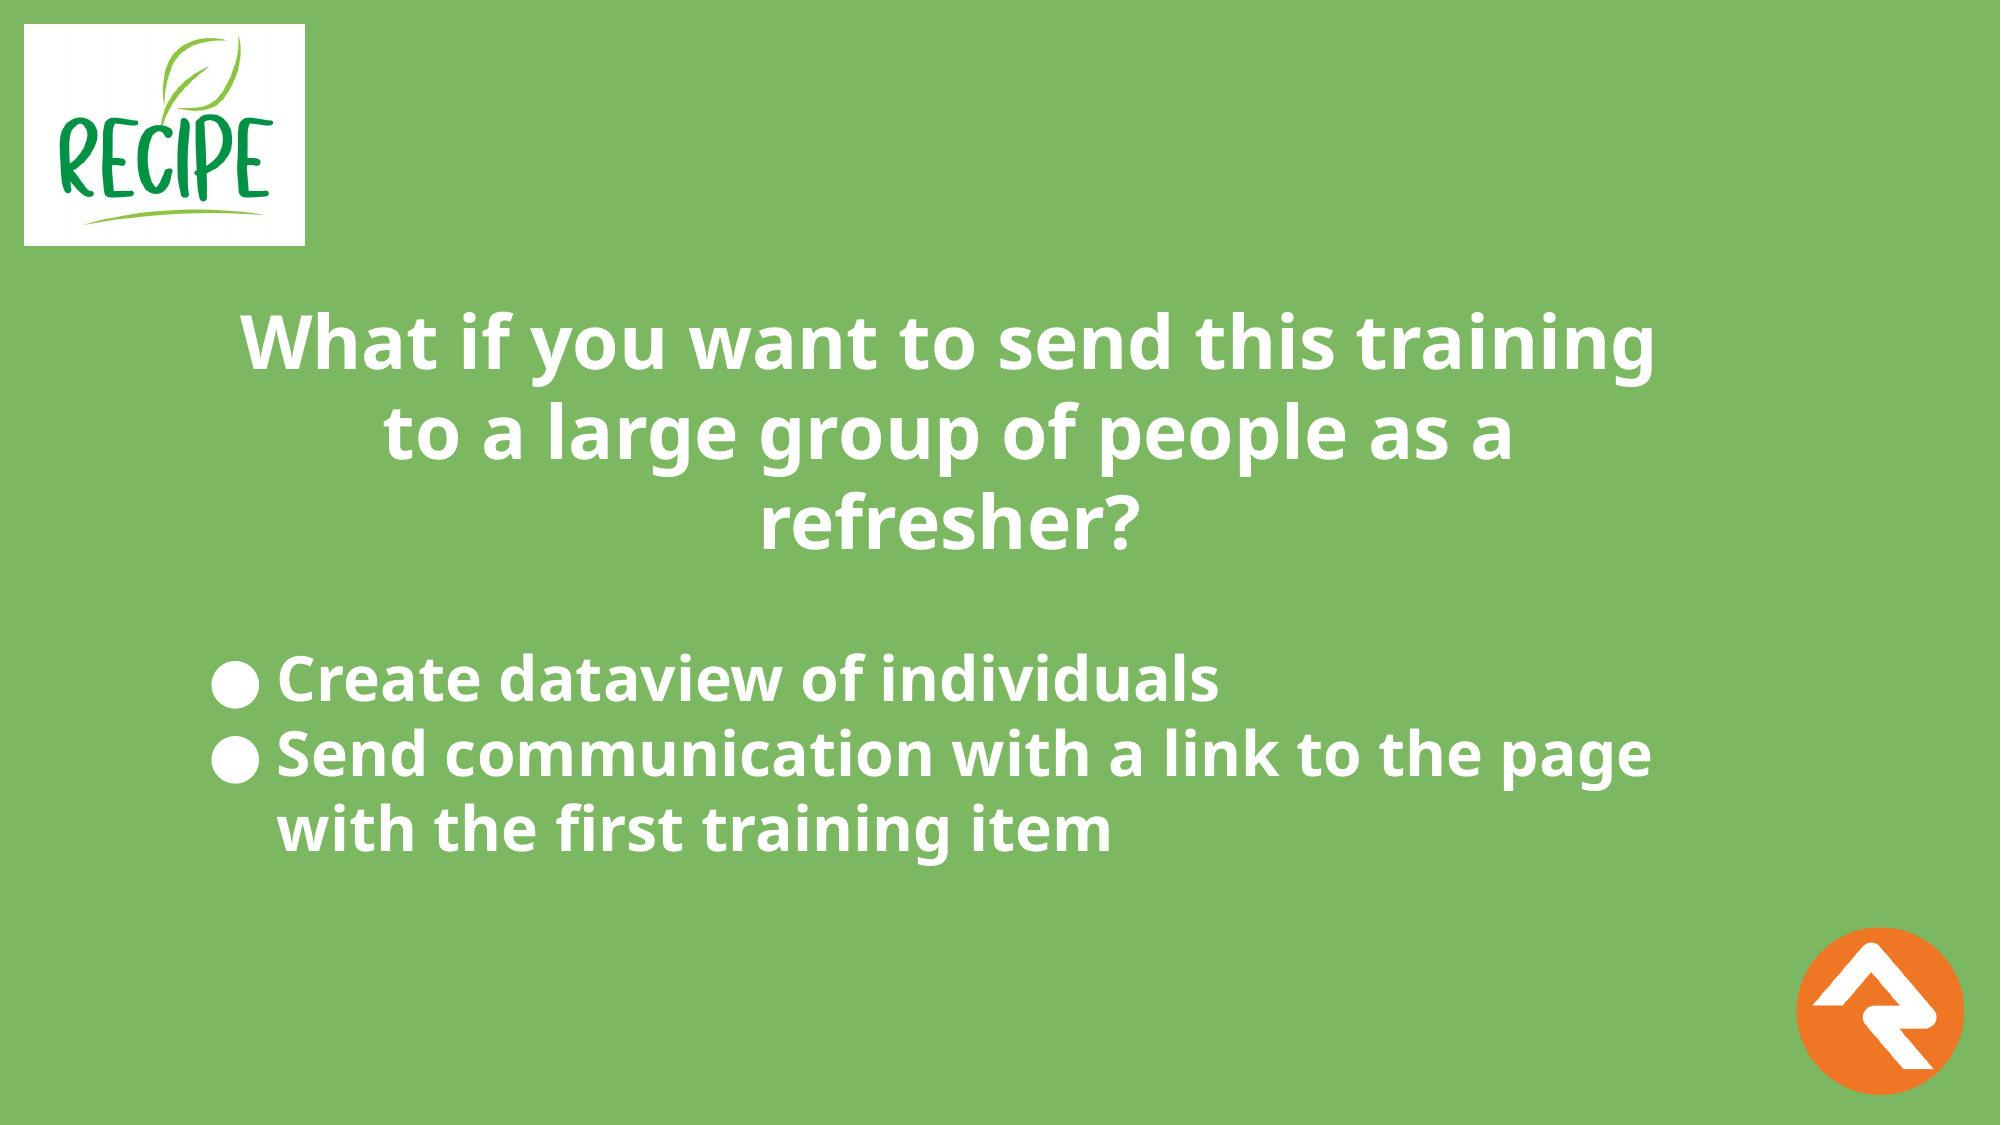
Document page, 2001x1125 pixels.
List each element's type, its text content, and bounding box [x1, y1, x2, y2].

text_box What if you want to send this training to a large group of people as a refresher? Create dataview of individuals Send communication with a link to the page with the first training item [186, 279, 1713, 880]
picture [1784, 917, 1976, 1109]
picture [24, 24, 305, 246]
